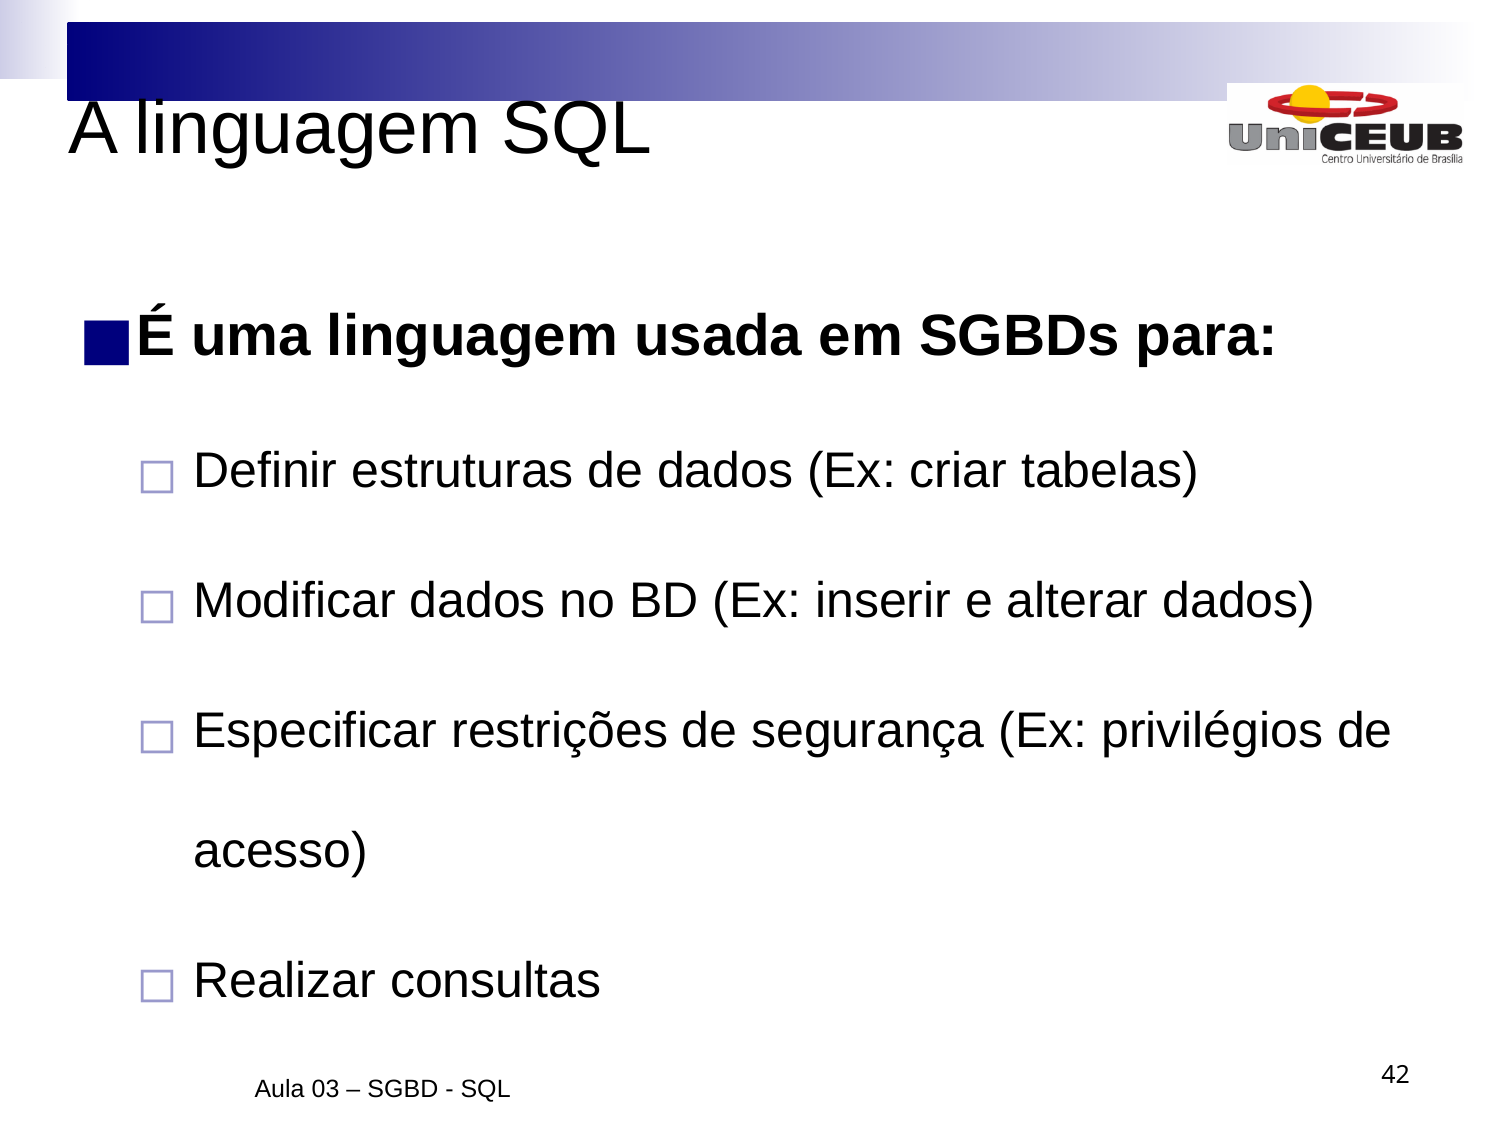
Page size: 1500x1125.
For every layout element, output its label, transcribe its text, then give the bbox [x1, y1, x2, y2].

text_box 42 [1074, 1024, 1425, 1100]
title A linguagem SQL [53, 11, 750, 237]
footer Aula 03 – SGBD - SQL [145, 1034, 621, 1110]
list É uma linguagem usada em SGBDs para: Definir estruturas de dados (Ex: criar tabelas) Modificar dados no BD (Ex: inserir e alterar dados) Especificar restrições de segurança (Ex: privilégios de acesso) Realizar consultas [64, 220, 1415, 858]
picture [1227, 83, 1464, 165]
